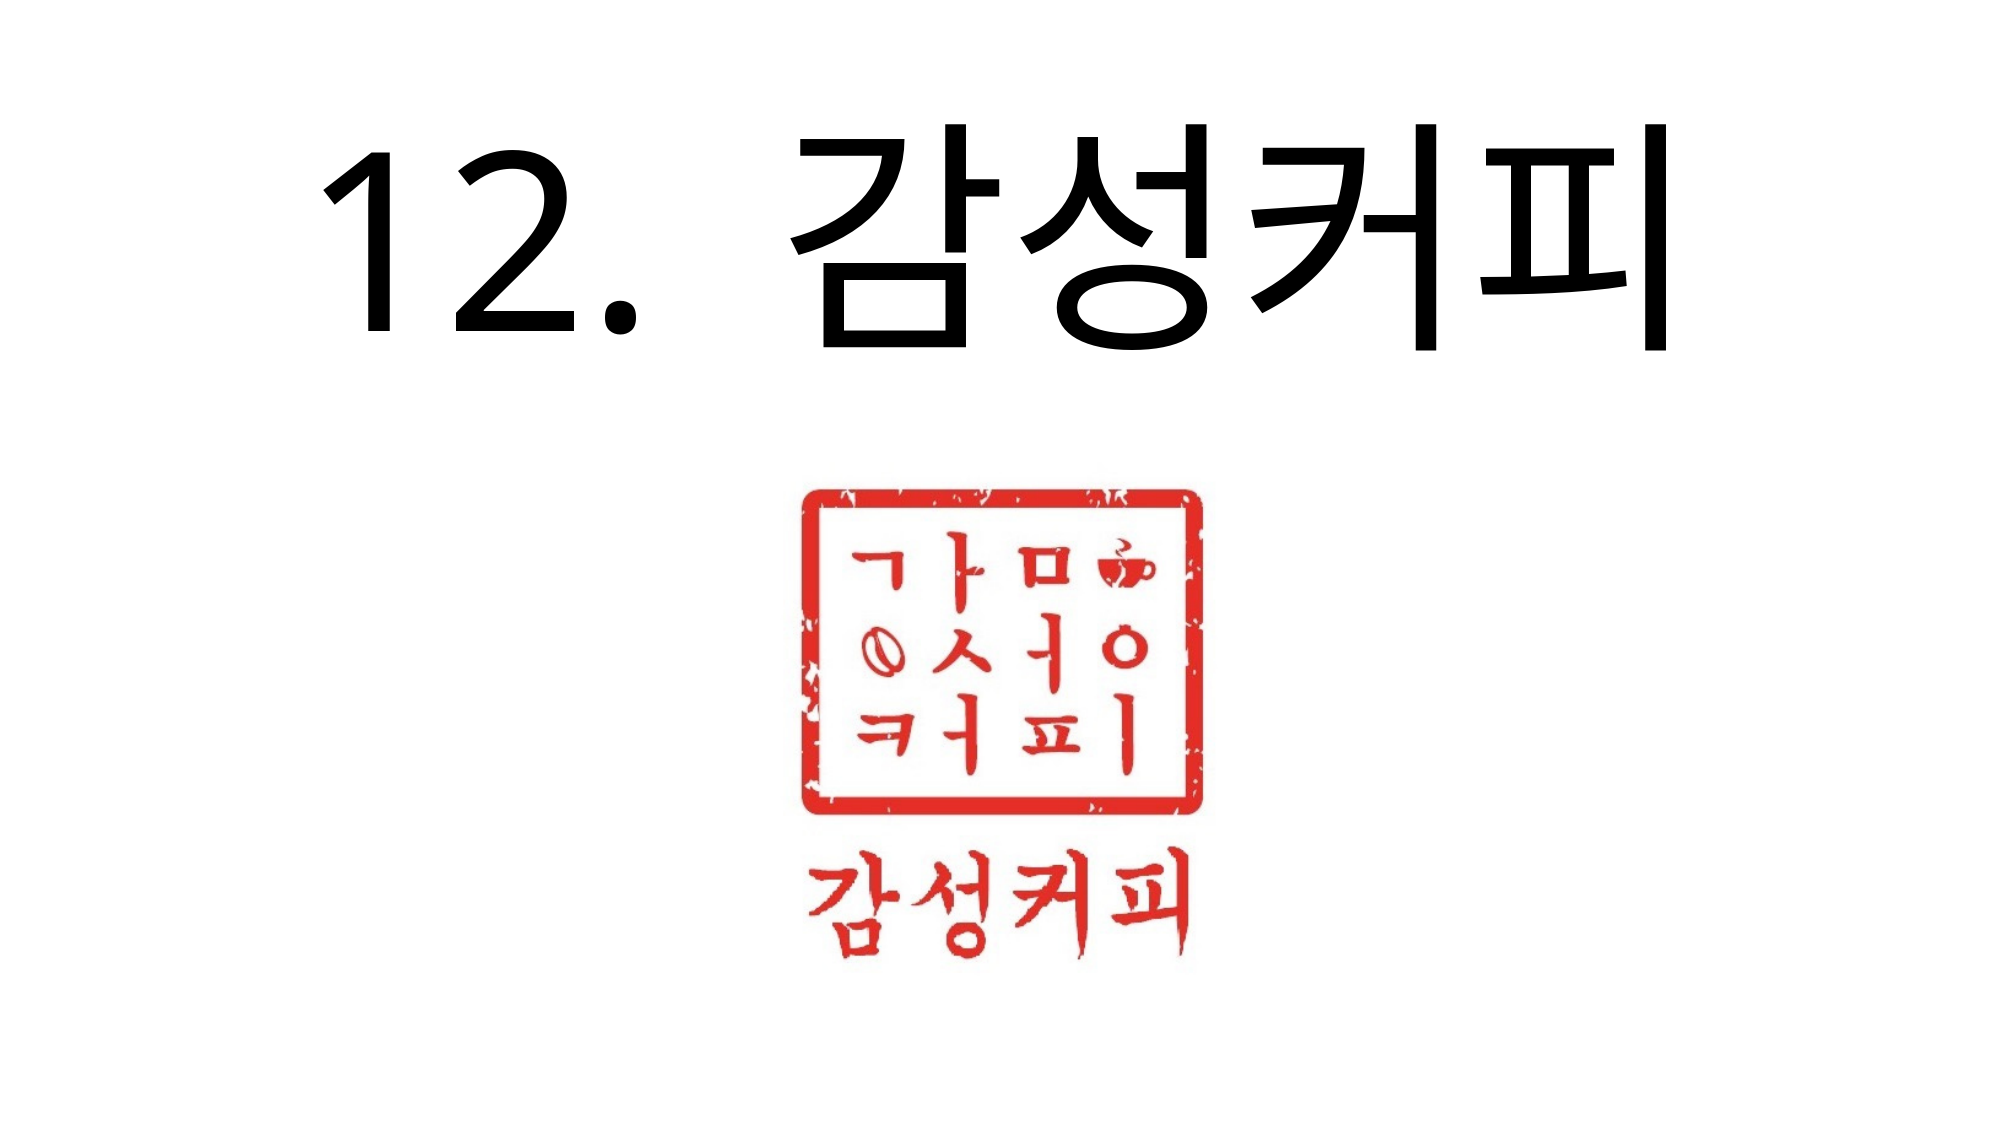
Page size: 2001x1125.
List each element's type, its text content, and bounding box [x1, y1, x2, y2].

picture [646, 384, 1354, 1092]
title 12. 감성커피 [137, 59, 1863, 441]
